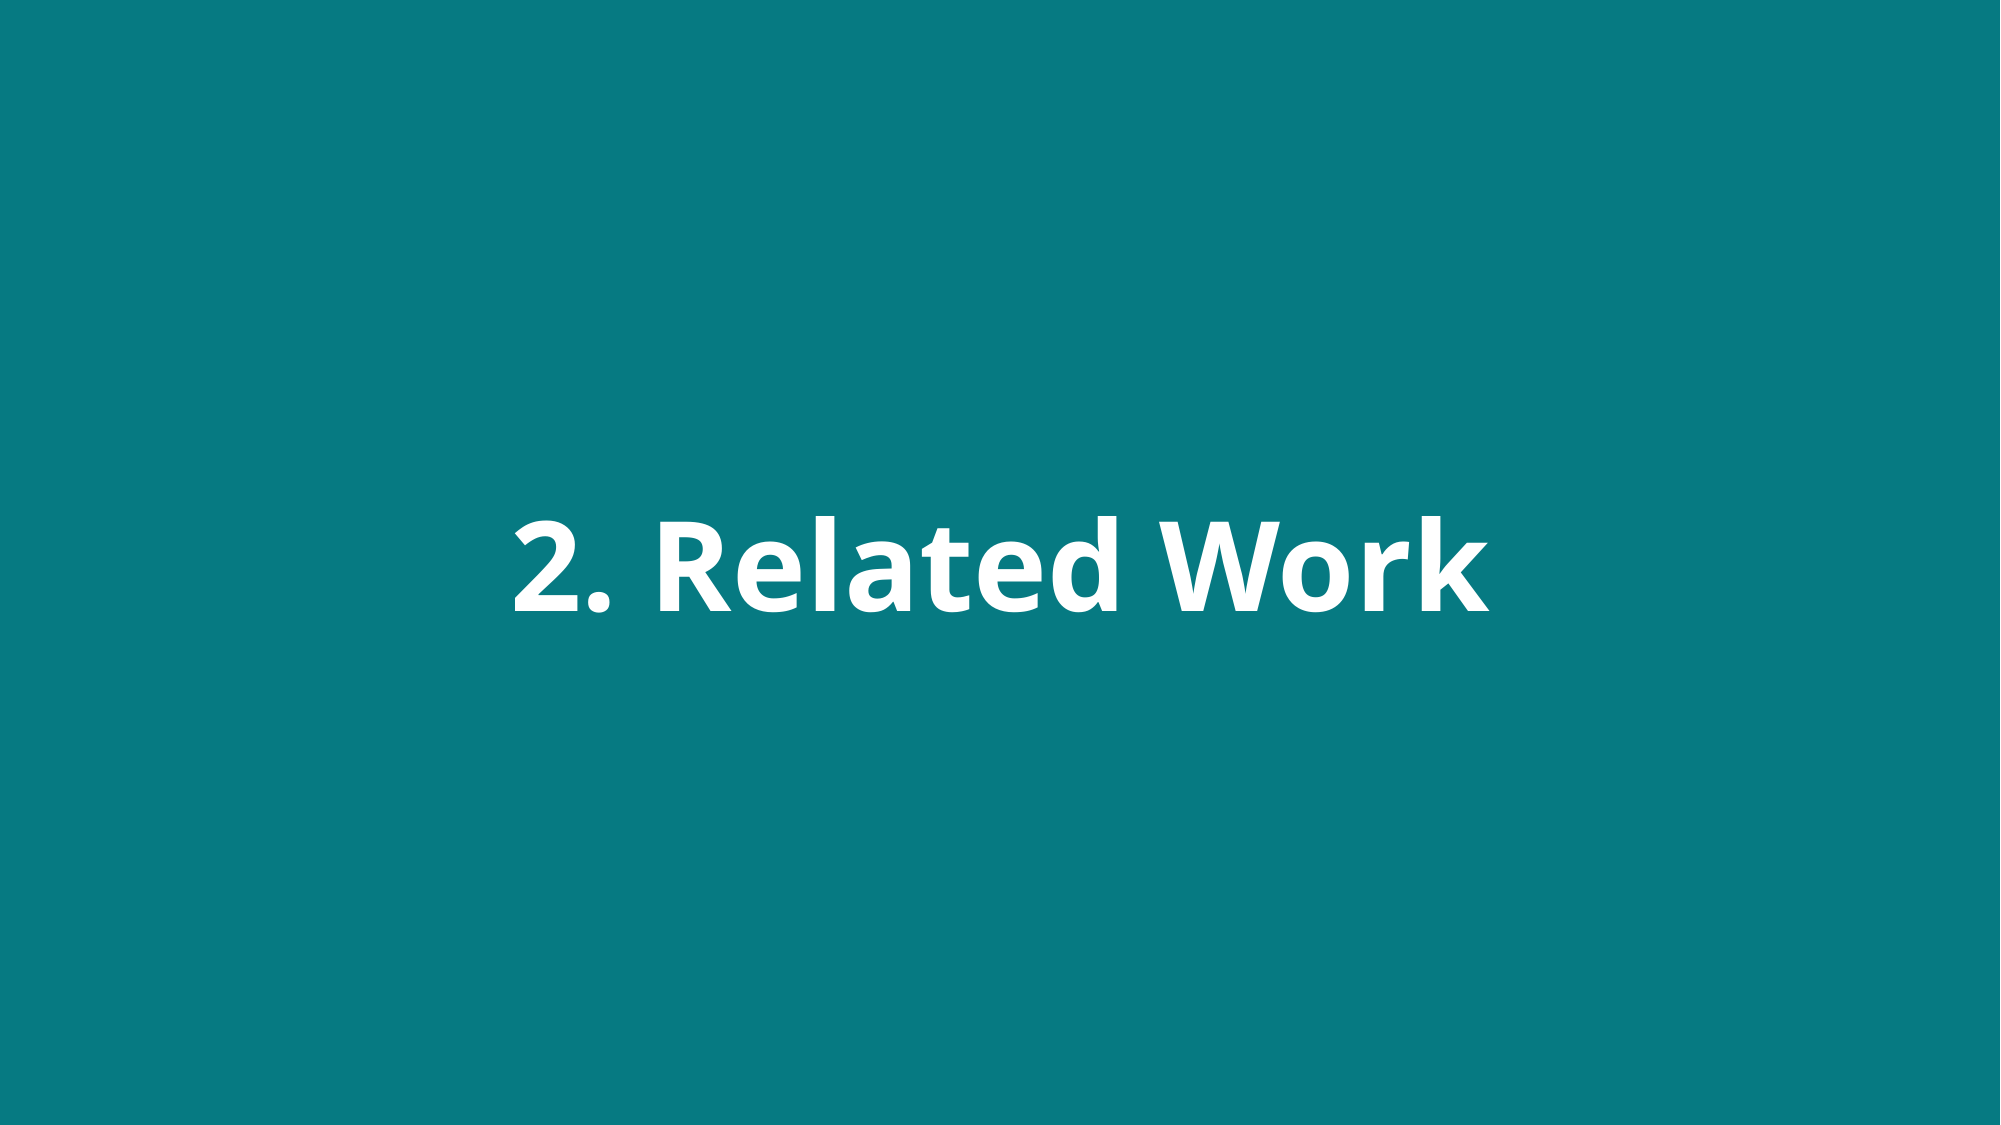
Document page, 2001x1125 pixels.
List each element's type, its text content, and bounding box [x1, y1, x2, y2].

text_box [0, 0, 2000, 1125]
text_box 2. Related Work [495, 479, 1505, 644]
